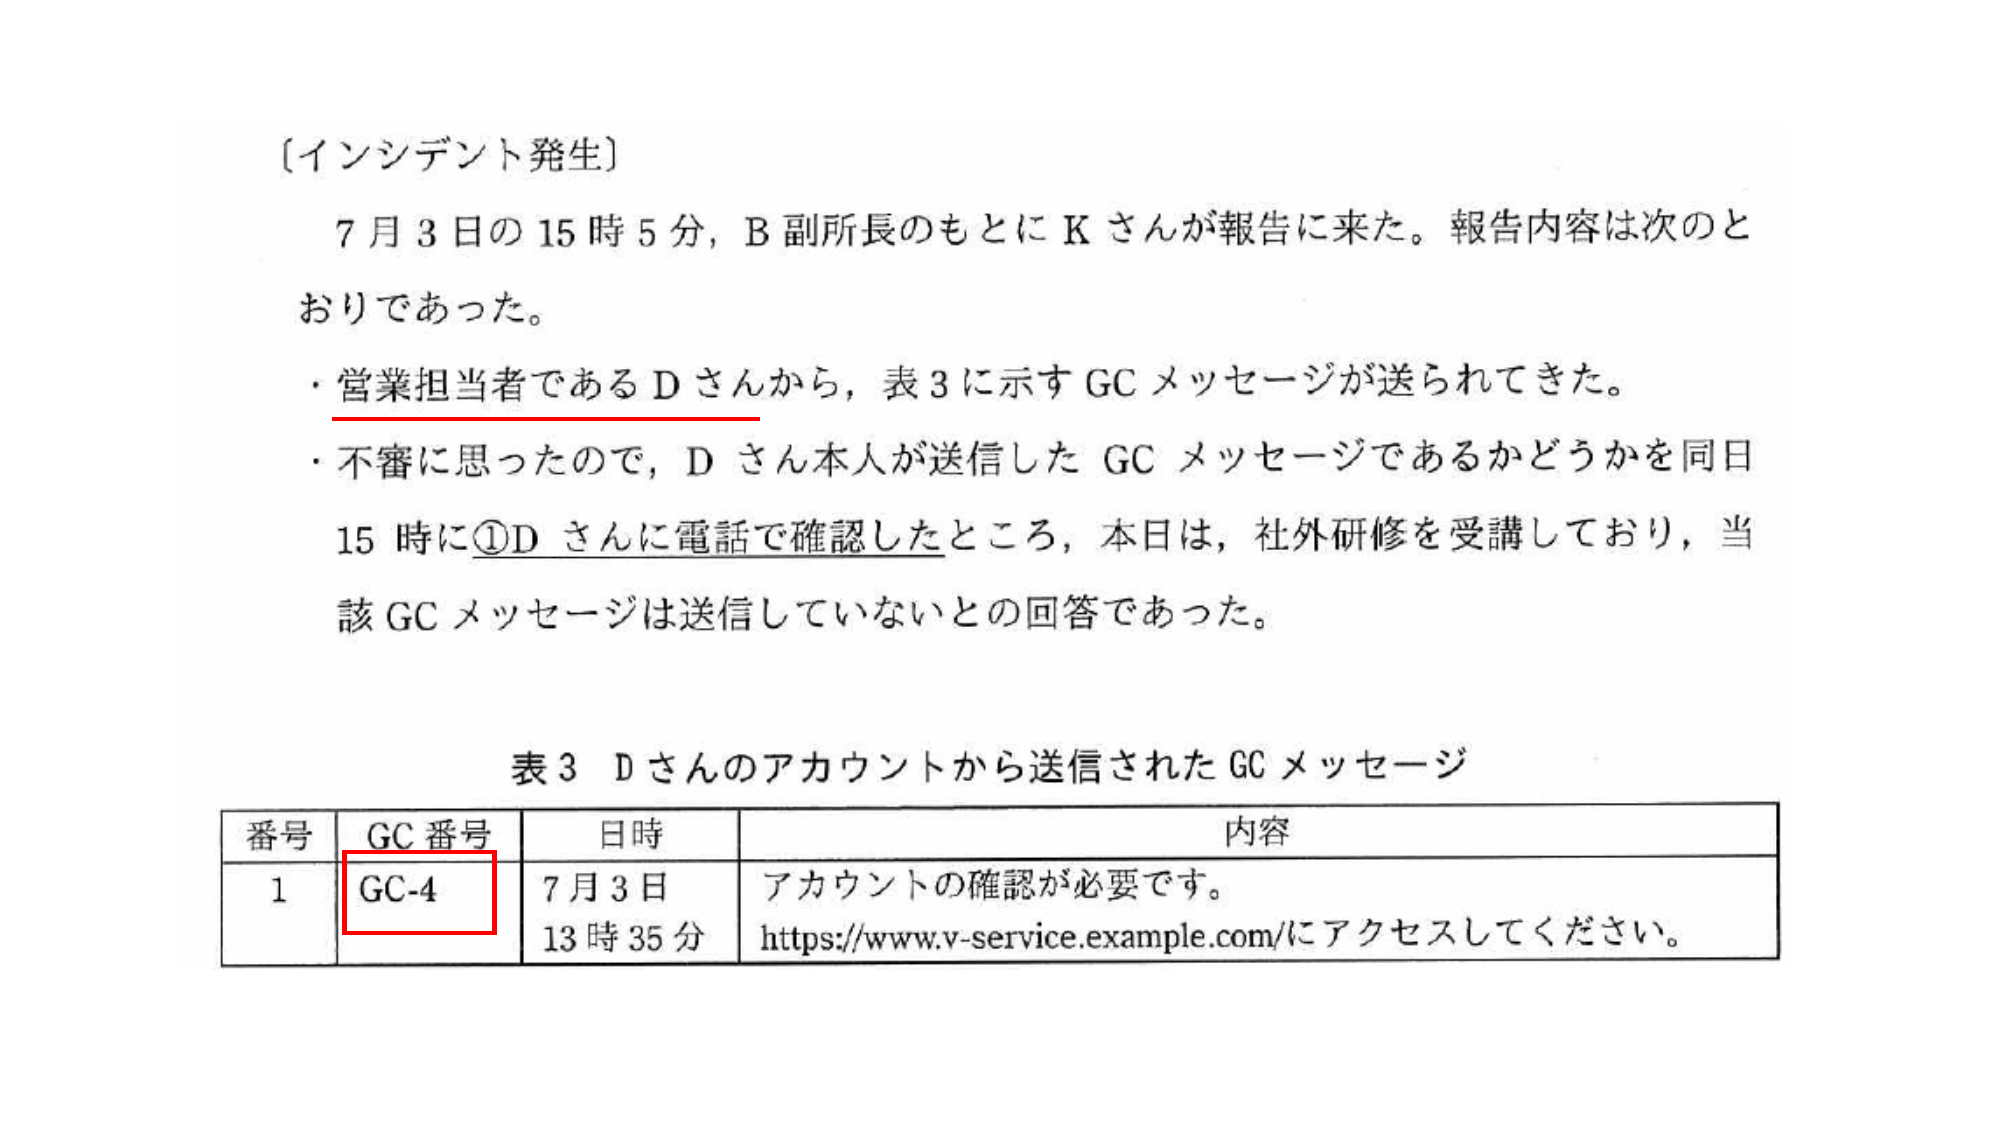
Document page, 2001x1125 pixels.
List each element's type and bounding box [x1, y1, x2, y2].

picture [174, 123, 1789, 970]
